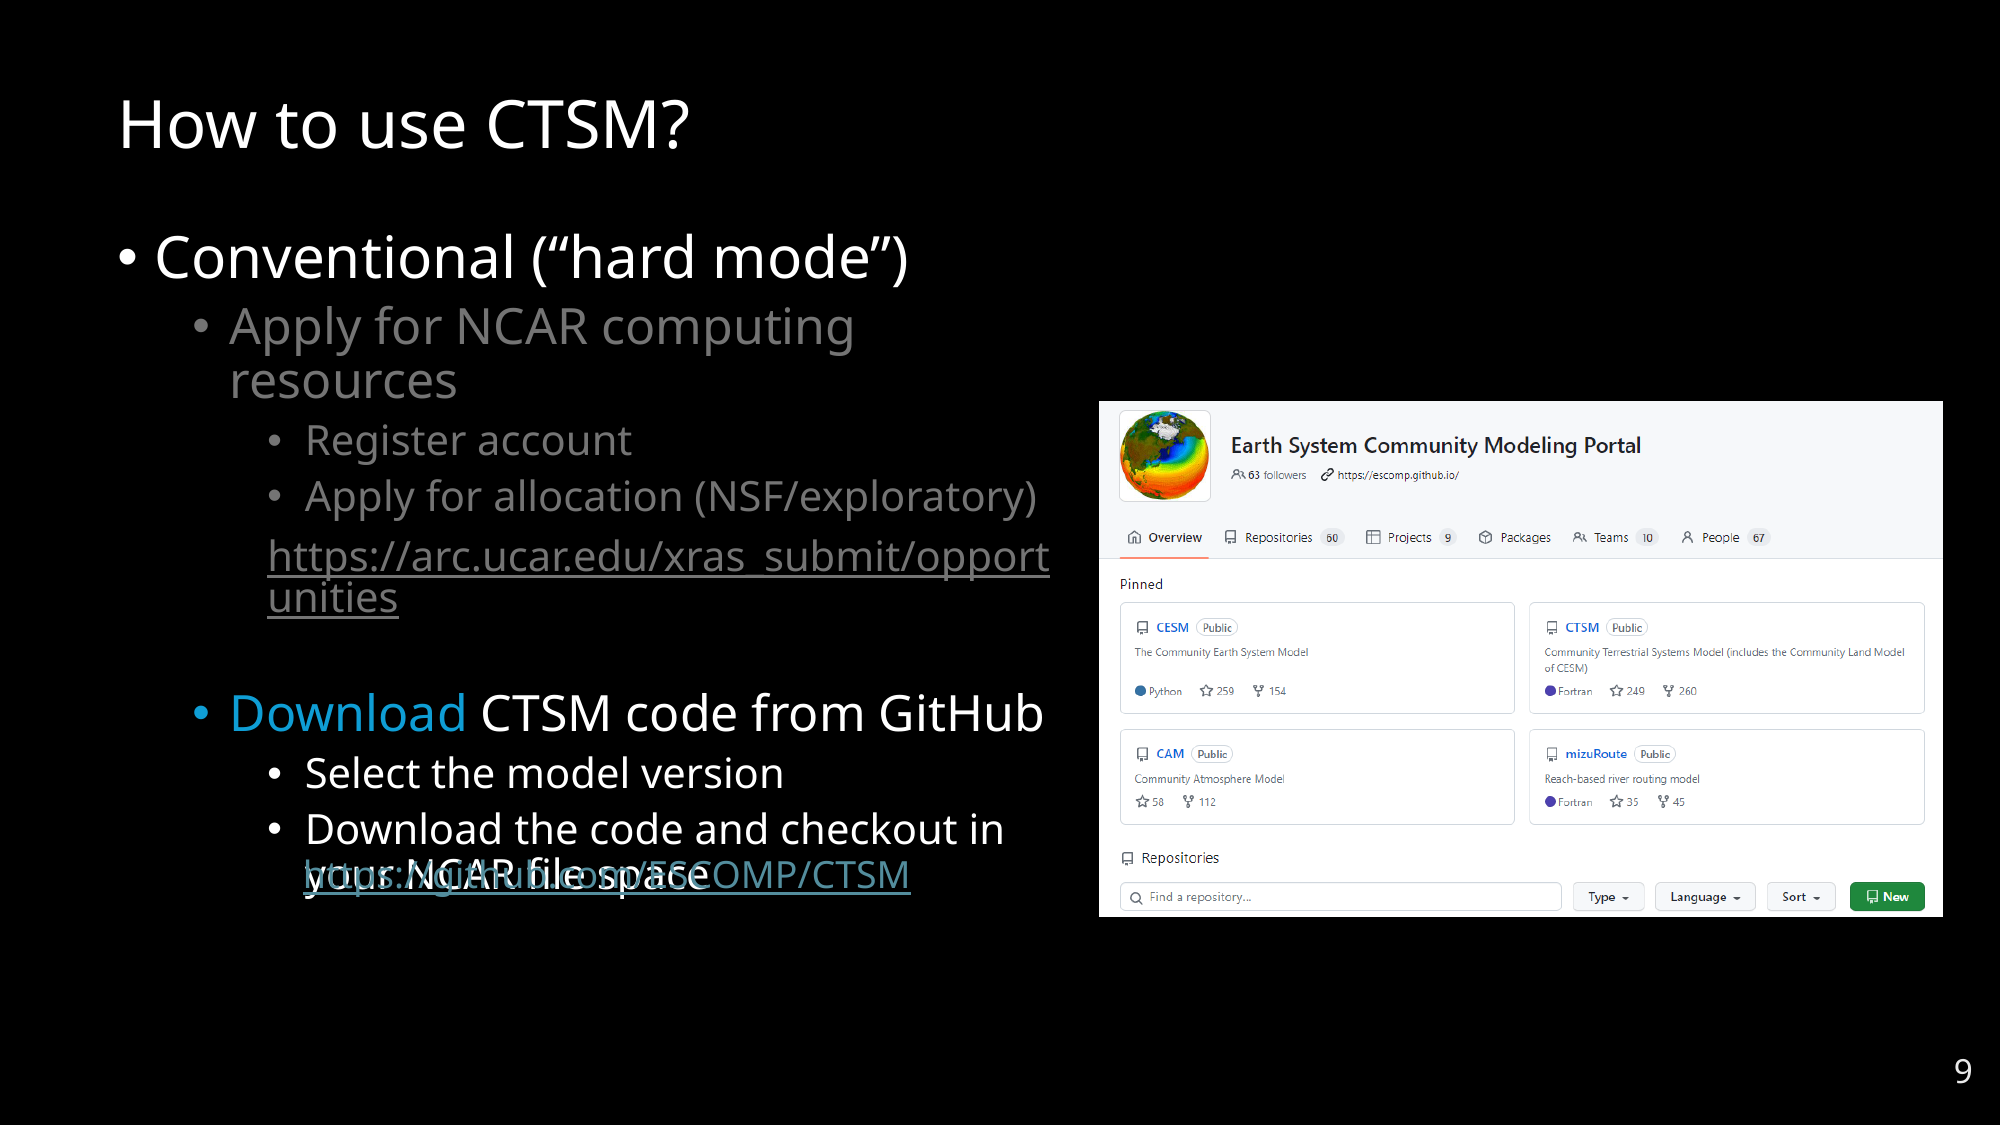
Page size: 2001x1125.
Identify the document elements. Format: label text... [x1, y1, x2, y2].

list Conventional (“hard mode”) Apply for NCAR computing resources Register account Apply for allocation (NSF/exploratory) https://arc.ucar.edu/xras_submit/opportunities Download CTSM code from GitHub Select the model version Download the code and checkout in your NCAR file space [102, 220, 1077, 1098]
picture [1098, 401, 1944, 917]
text_box https://github.com/ESCOMP/CTSM [288, 843, 1098, 910]
title How to use CTSM? [102, 59, 1988, 195]
slide_number 9 [1537, 1042, 1988, 1103]
